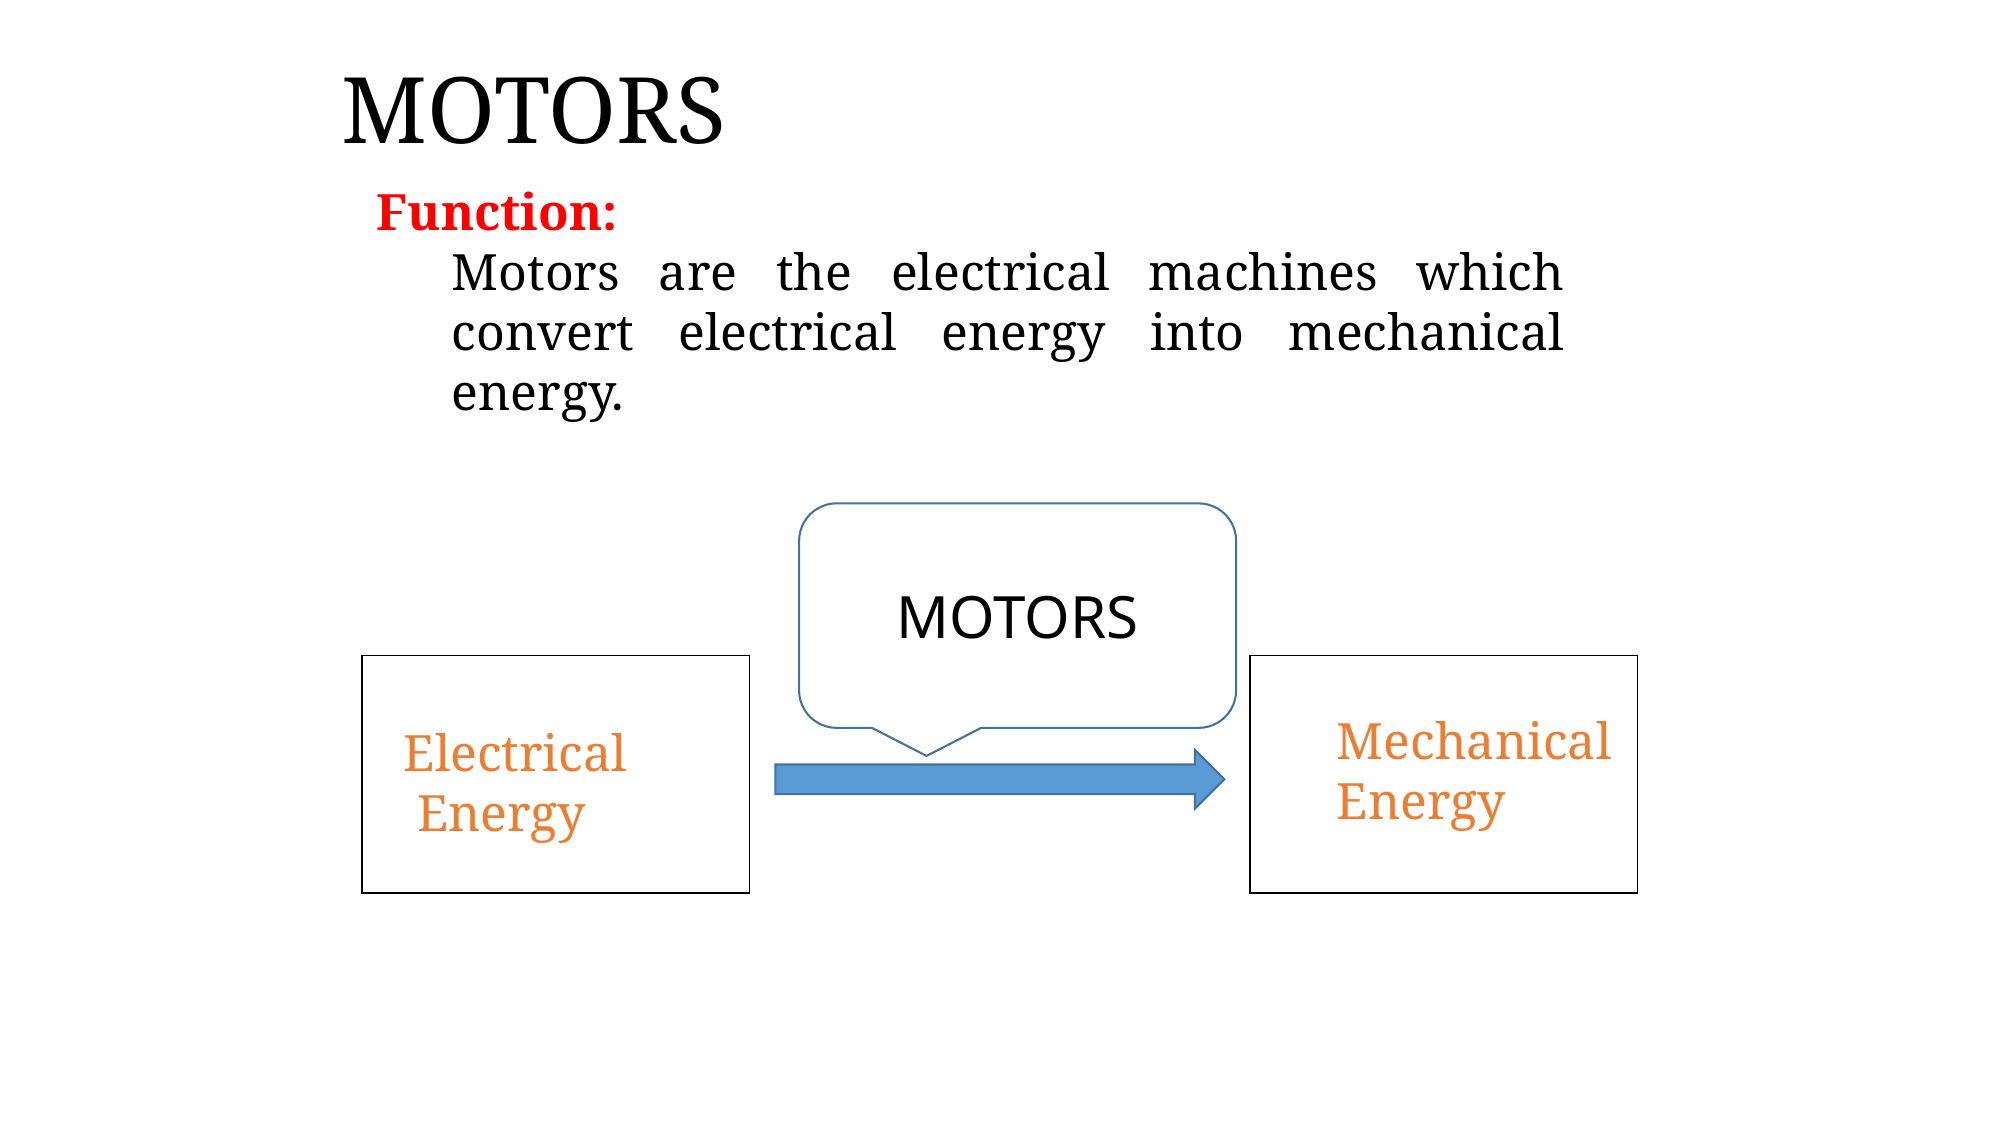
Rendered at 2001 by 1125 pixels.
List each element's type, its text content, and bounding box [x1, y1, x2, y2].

text_box MOTORS [797, 502, 1238, 758]
text_box [362, 655, 750, 894]
text_box Electrical Energy [389, 714, 642, 849]
text_box Function: Motors are the electrical machines which convert electrical energy into mechanical energy. [362, 172, 1579, 473]
text_box [774, 747, 1226, 812]
text_box Mechanical Energy [1322, 702, 1640, 838]
title MOTORS [326, 54, 1677, 173]
text_box [1250, 655, 1638, 894]
